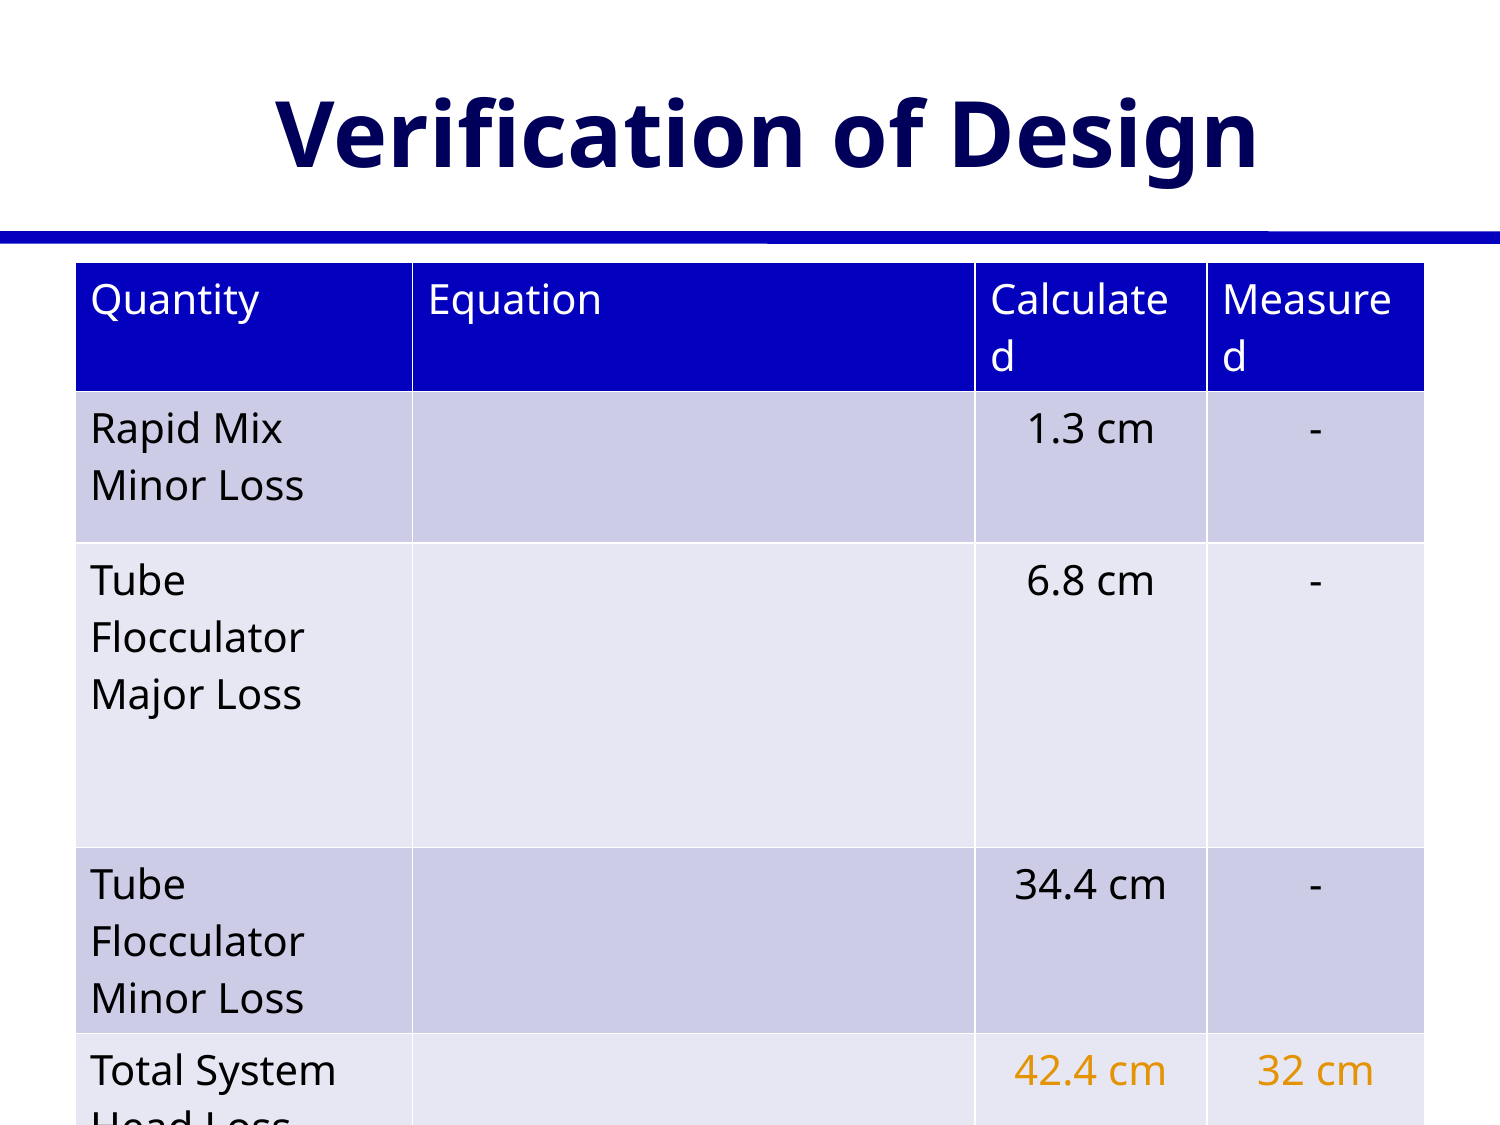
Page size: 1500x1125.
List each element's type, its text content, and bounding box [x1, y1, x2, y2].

title Verification of Design [75, 37, 1463, 225]
